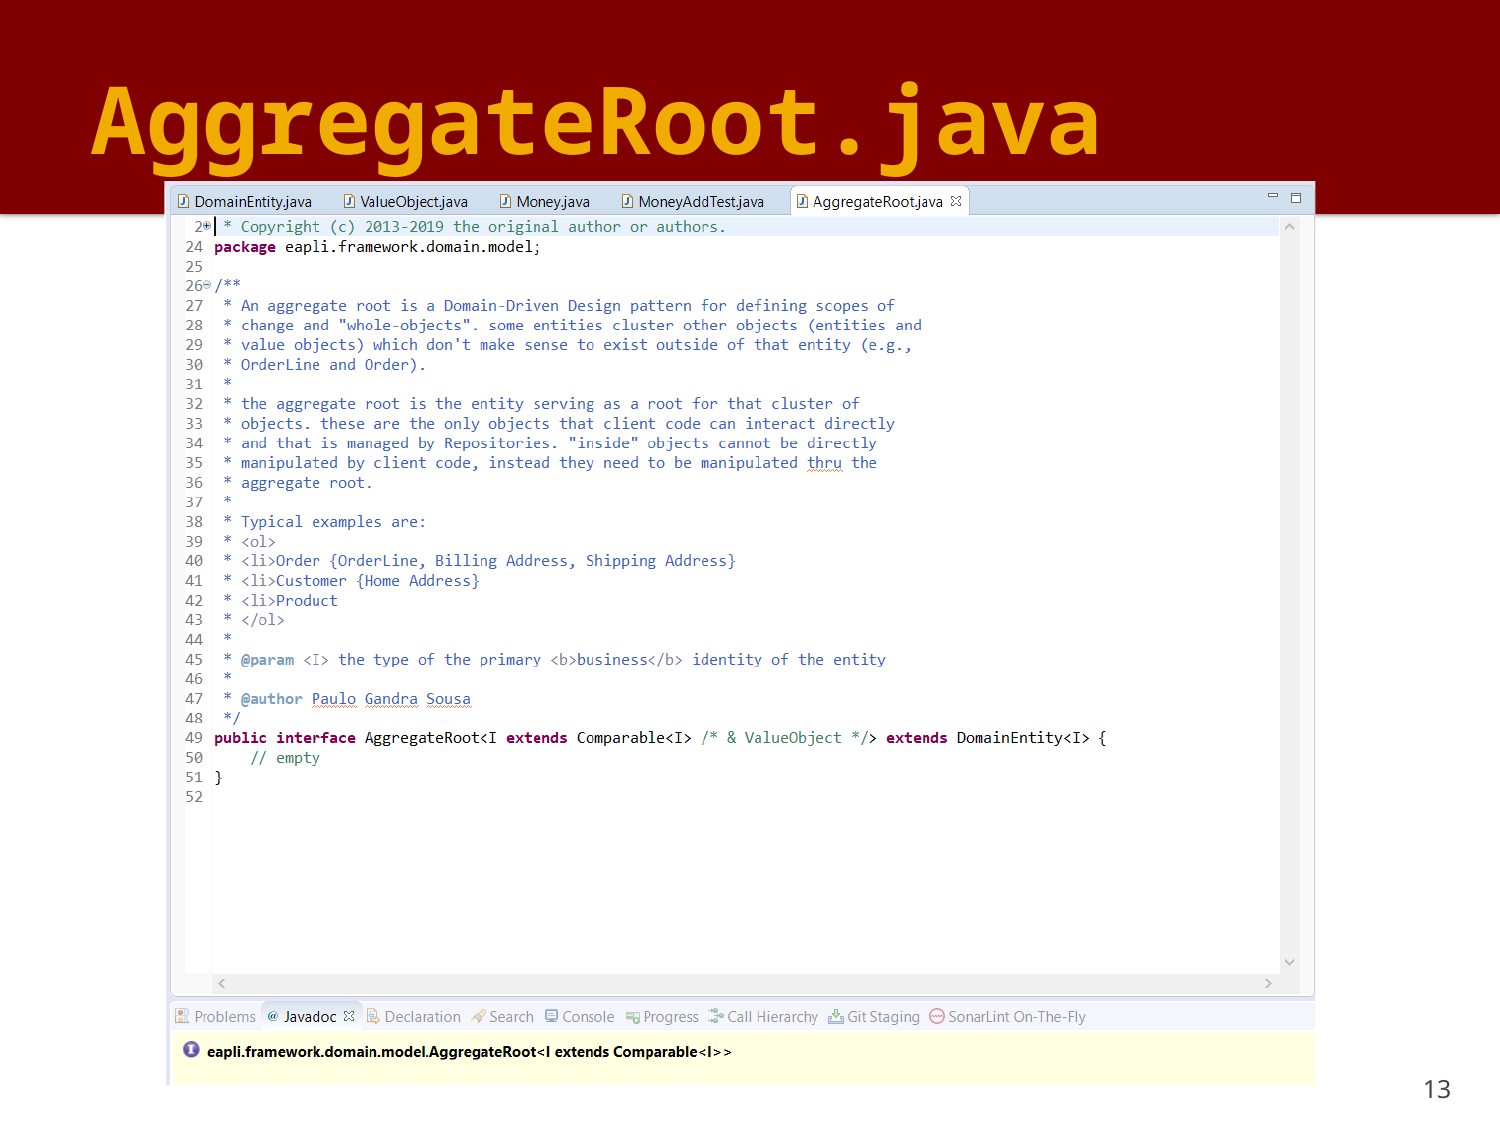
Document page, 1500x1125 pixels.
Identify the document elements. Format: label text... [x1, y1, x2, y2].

slide_number 13 [1345, 1062, 1467, 1108]
title AggregateRoot.java [75, 24, 1425, 209]
picture [164, 181, 1316, 1085]
